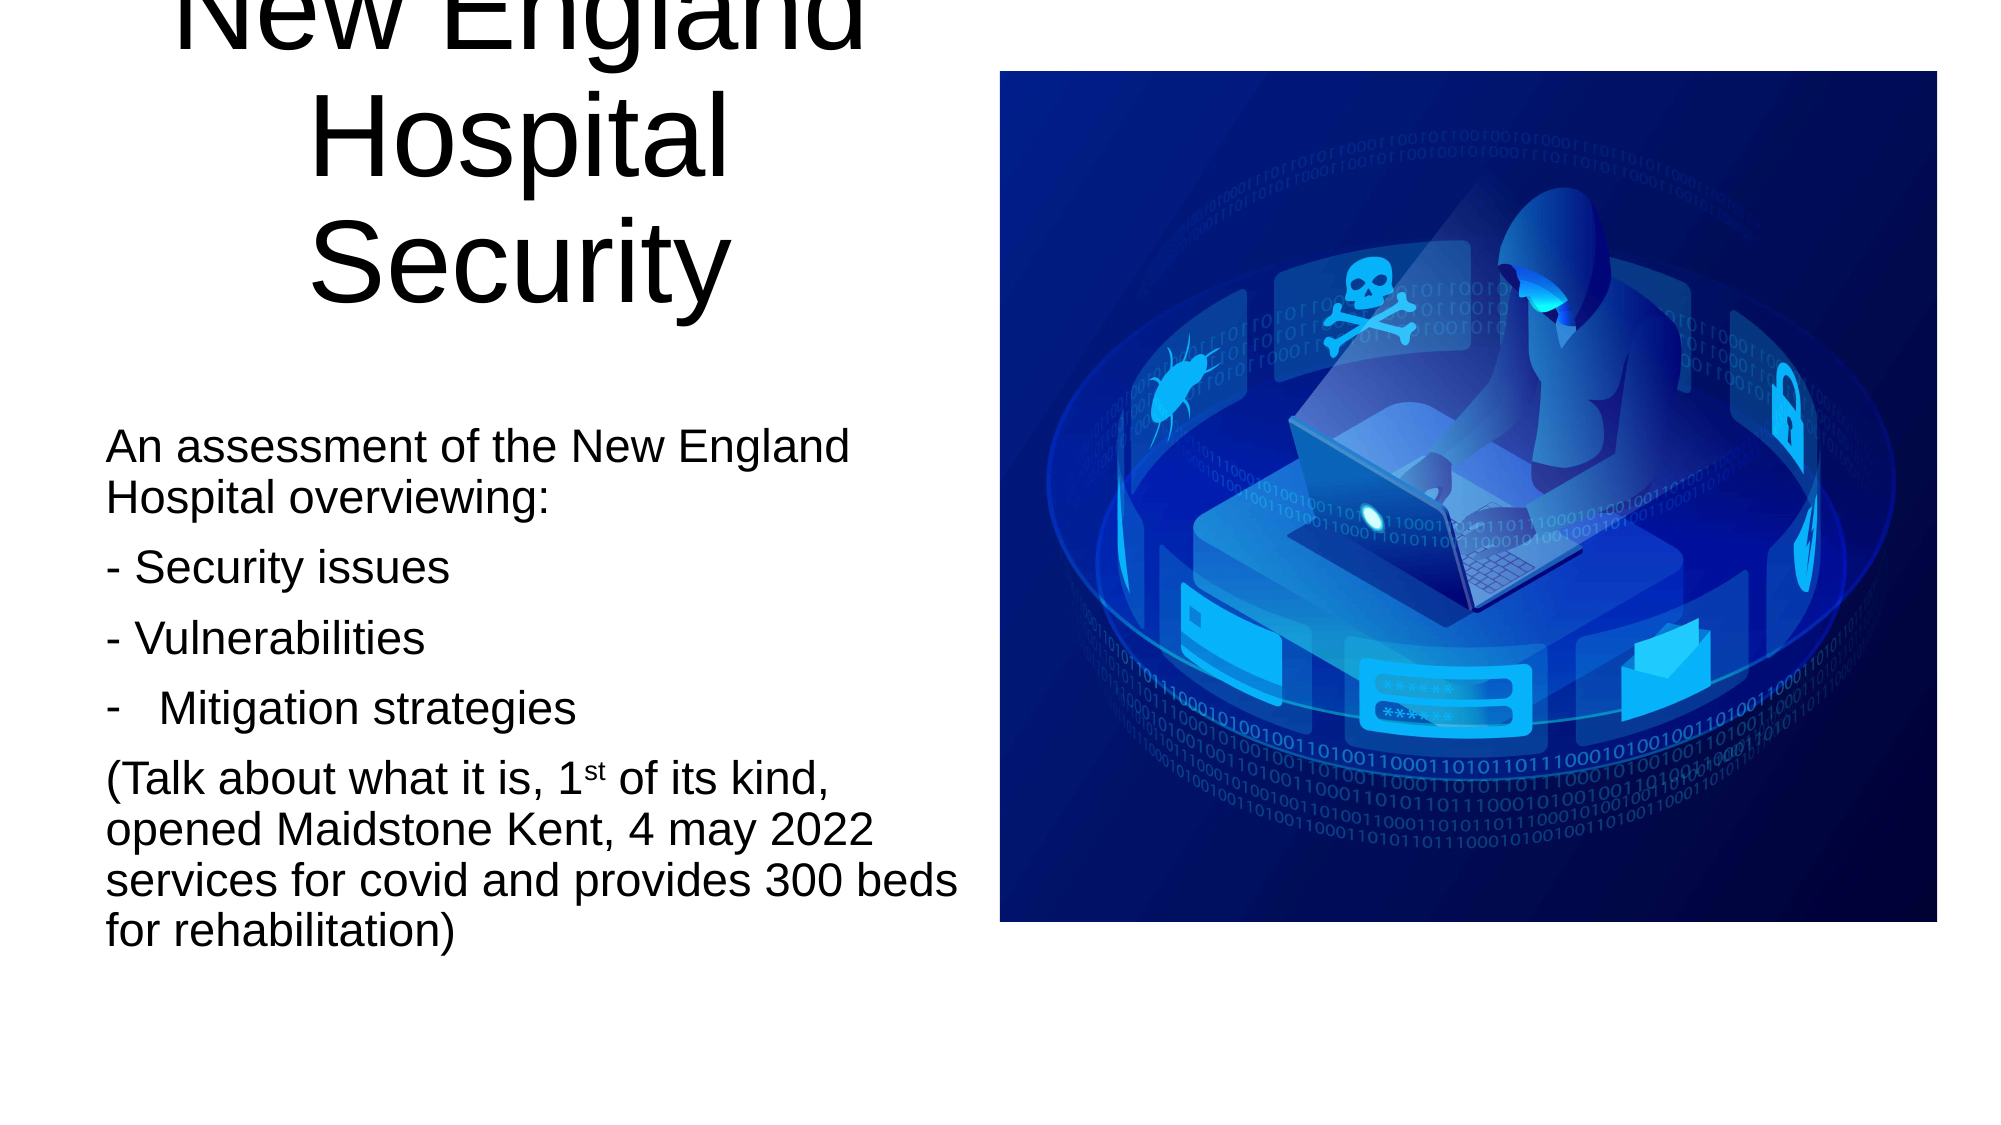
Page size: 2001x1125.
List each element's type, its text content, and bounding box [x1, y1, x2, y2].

title New England Hospital Security [74, 0, 966, 336]
subtitle An assessment of the New England Hospital overviewing: - Security issues - Vulnerabilities Mitigation strategies (Talk about what it is, 1st of its kind, opened Maidstone Kent, 4 may 2022 services for covid and provides 300 beds for rehabilitation) [90, 414, 983, 970]
picture [999, 71, 1938, 923]
